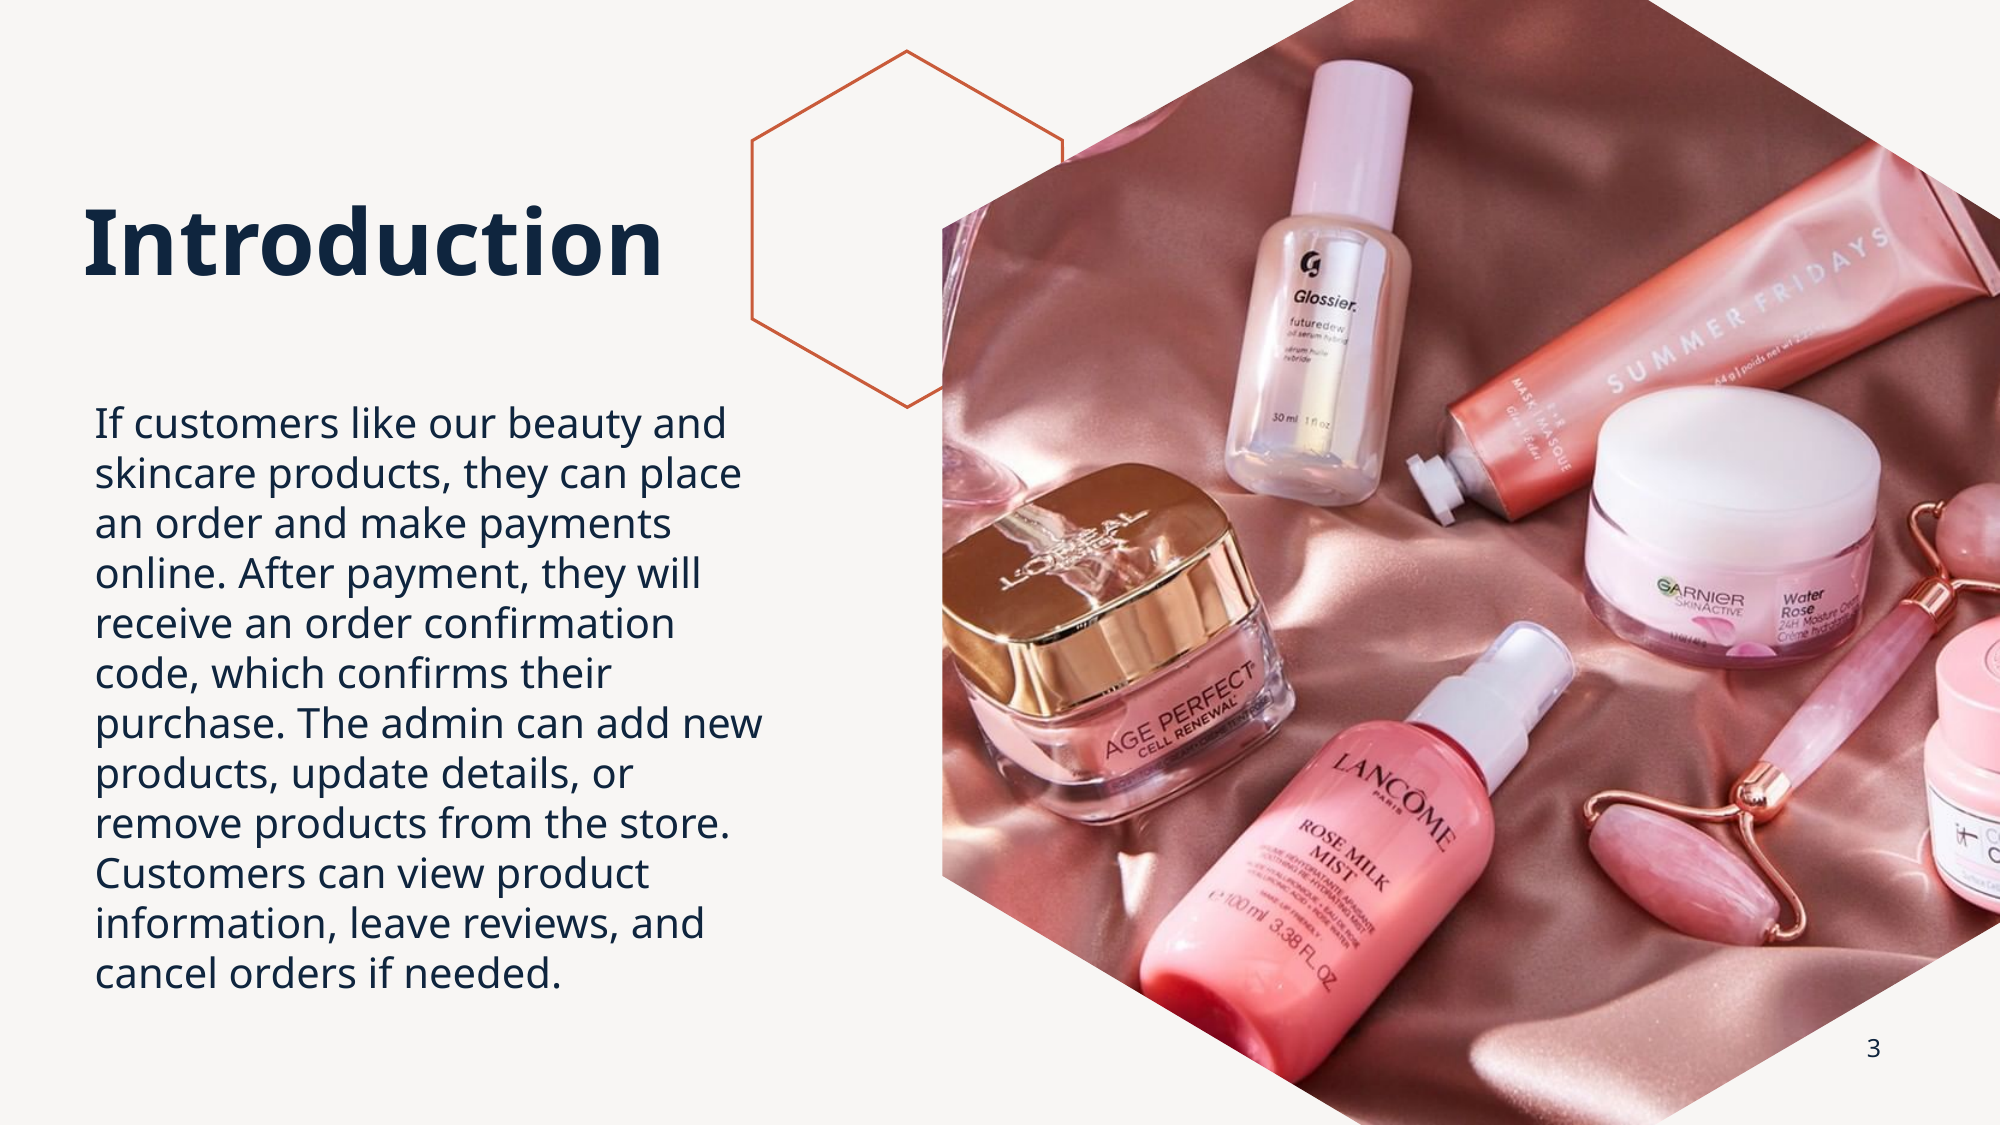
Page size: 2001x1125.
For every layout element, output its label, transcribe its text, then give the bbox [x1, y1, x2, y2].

picture [942, 0, 2000, 1125]
list If customers like our beauty and skincare products, they can place an order and make payments online. After payment, they will receive an order confirmation code, which confirms their purchase. The admin can add new products, update details, or remove products from the store. Customers can view product information, leave reviews, and cancel orders if needed. [79, 389, 779, 869]
title Introduction [68, 136, 812, 354]
text_box [752, 51, 942, 408]
